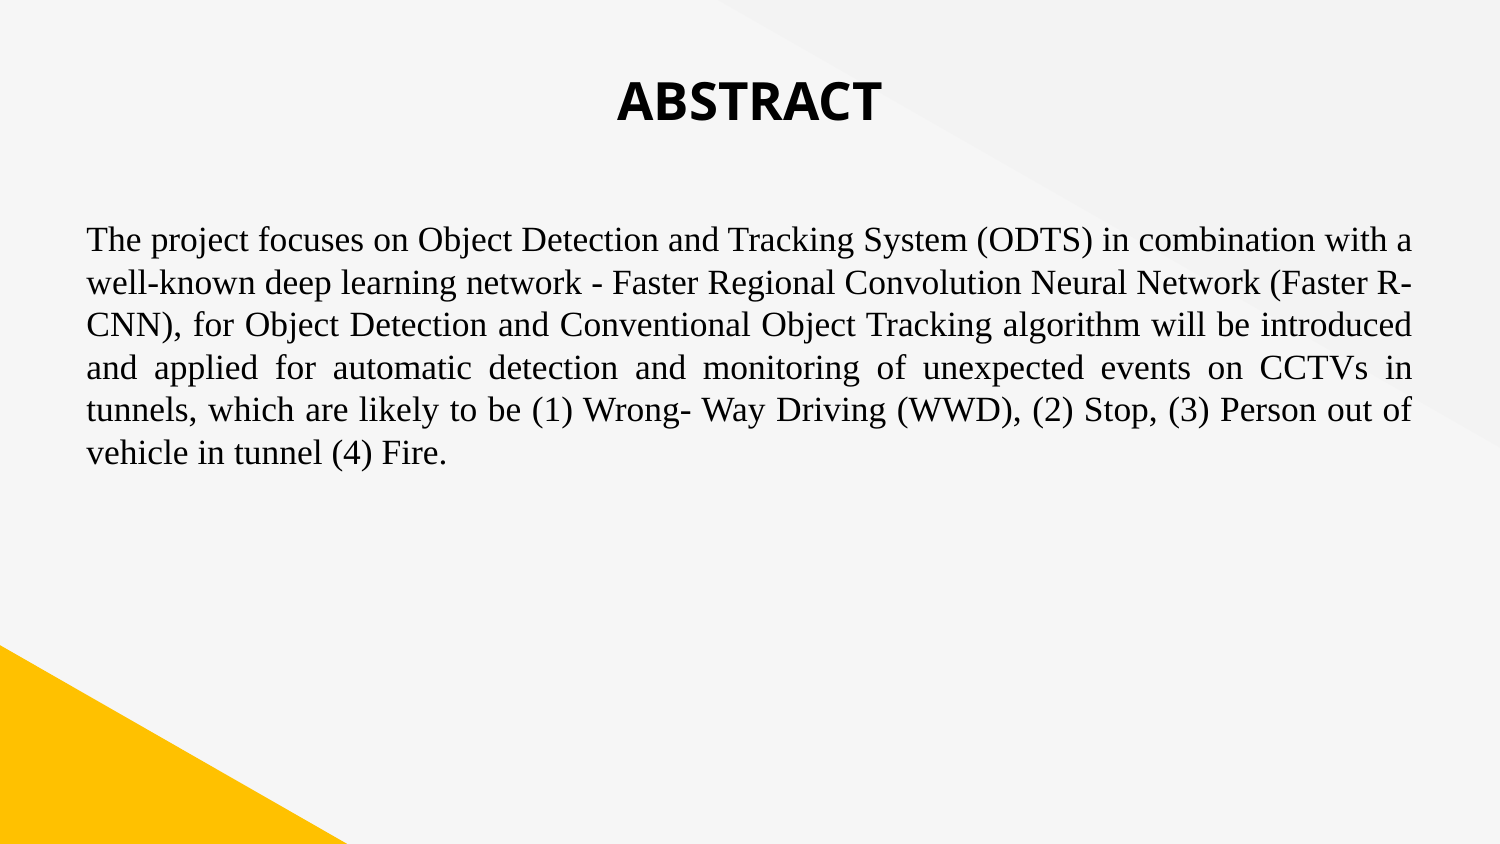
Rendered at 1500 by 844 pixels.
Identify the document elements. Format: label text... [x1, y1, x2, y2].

text_box The project focuses on Object Detection and Tracking System (ODTS) in combination with a well-known deep learning network - Faster Regional Convolution Neural Network (Faster R-CNN), for Object Detection and Conventional Object Tracking algorithm will be introduced and applied for automatic detection and monitoring of unexpected events on CCTVs in tunnels, which are likely to be (1) Wrong- Way Driving (WWD), (2) Stop, (3) Person out of vehicle in tunnel (4) Fire. [79, 209, 1421, 614]
title ABSTRACT [85, 51, 1415, 147]
